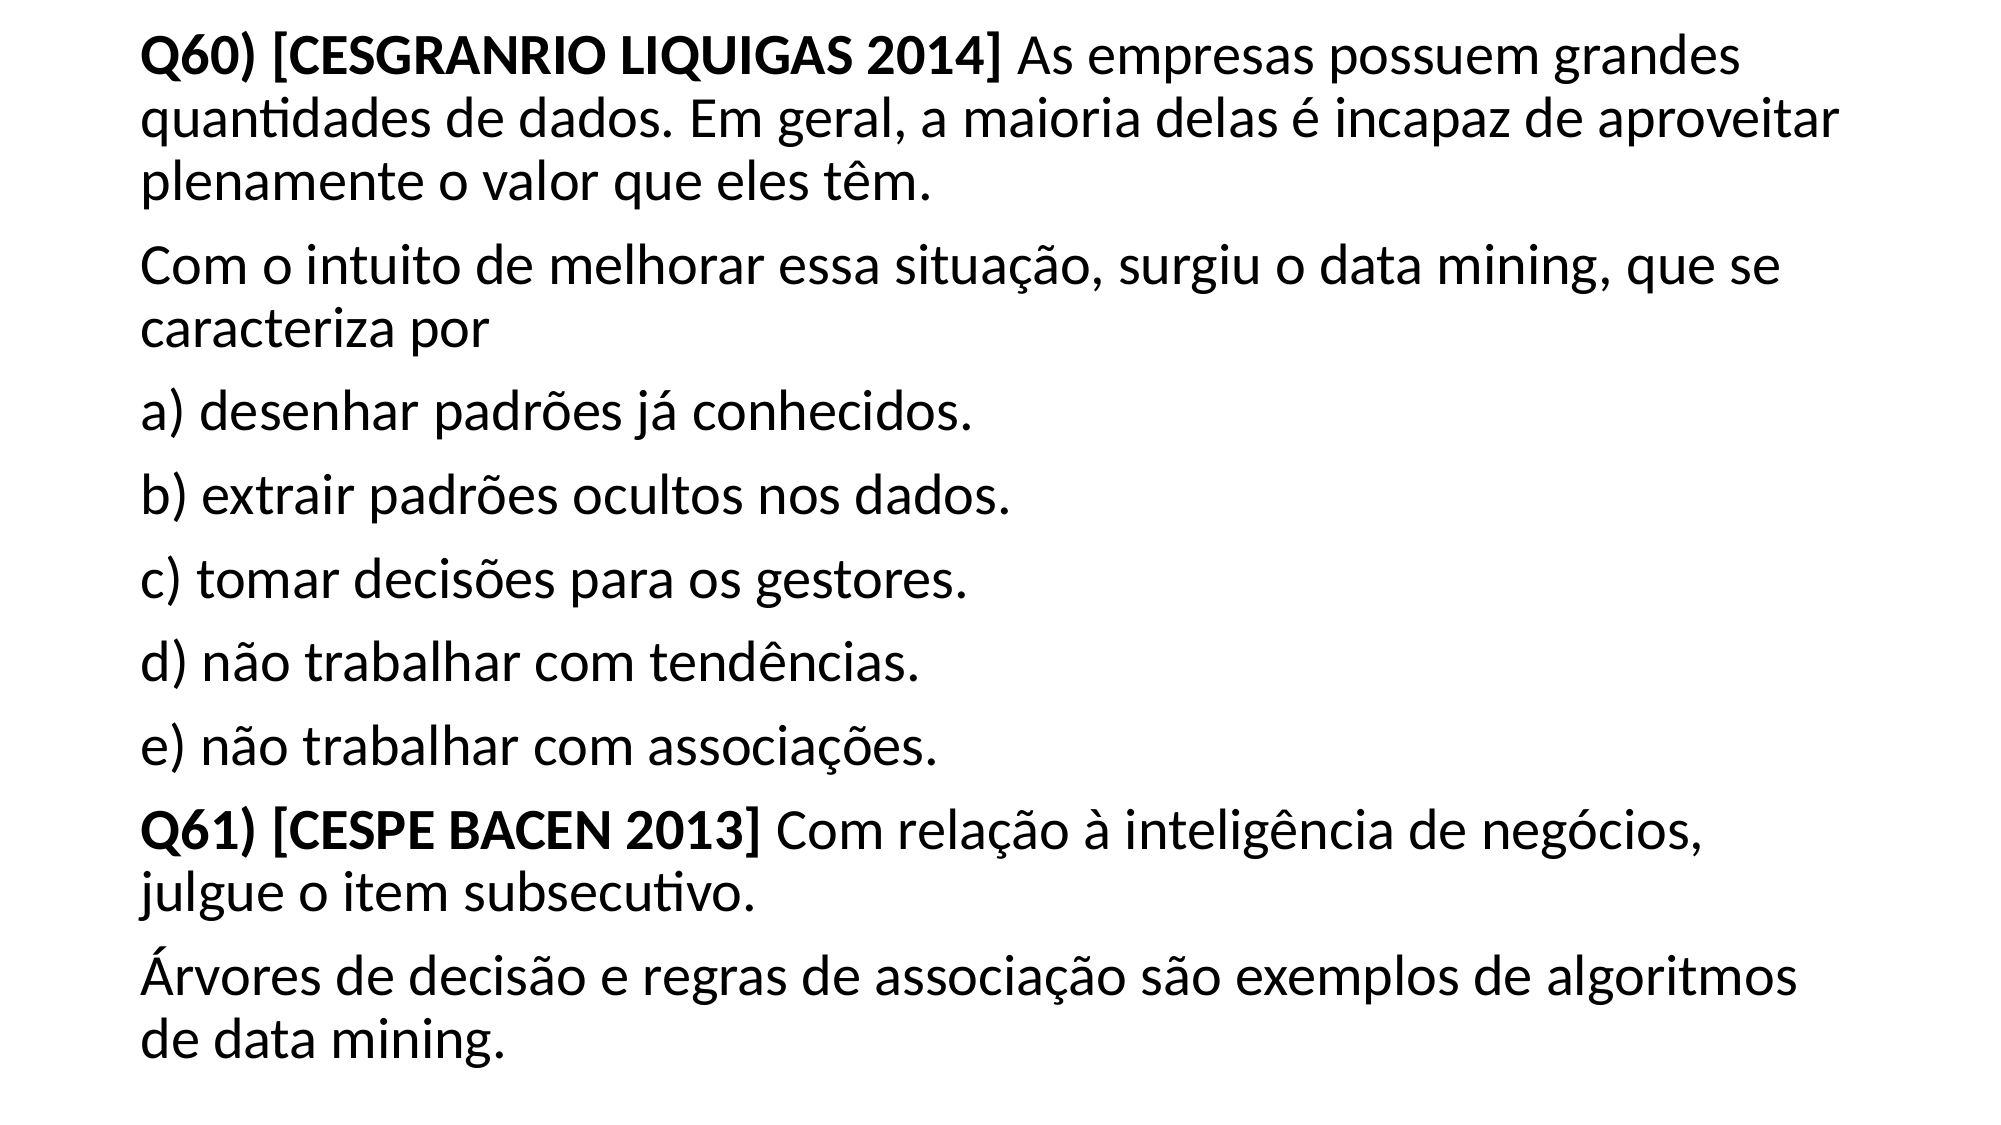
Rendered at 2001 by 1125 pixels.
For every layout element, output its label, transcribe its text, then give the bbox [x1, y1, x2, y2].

list Q60) [CESGRANRIO LIQUIGAS 2014] As empresas possuem grandes quantidades de dados. Em geral, a maioria delas é incapaz de aproveitar plenamente o valor que eles têm. Com o intuito de melhorar essa situação, surgiu o data mining, que se caracteriza por a) desenhar padrões já conhecidos. b) extrair padrões ocultos nos dados. c) tomar decisões para os gestores. d) não trabalhar com tendências. e) não trabalhar com associações. Q61) [CESPE BACEN 2013] Com relação à inteligência de negócios, julgue o item subsecutivo. Árvores de decisão e regras de associação são exemplos de algoritmos de data mining. [125, 17, 1875, 1125]
